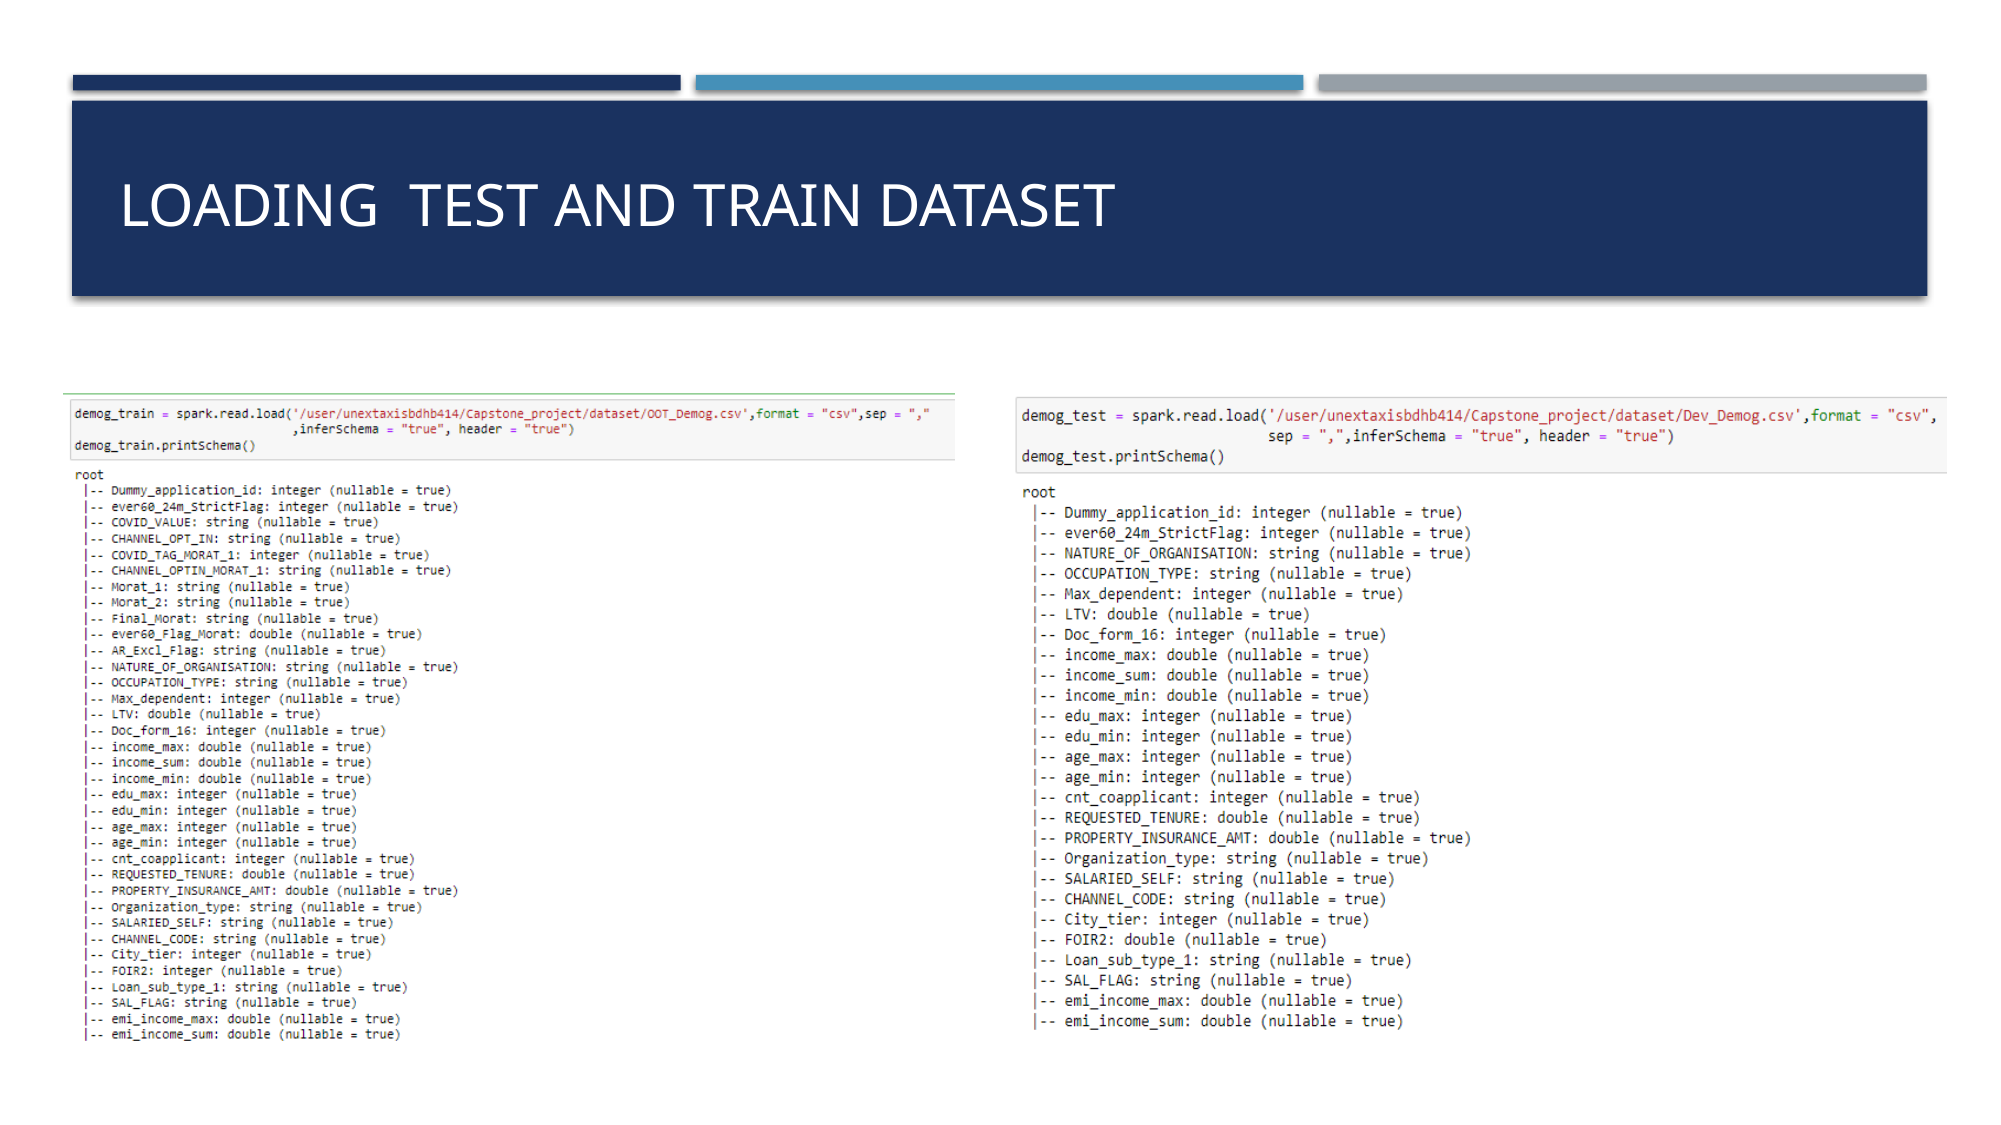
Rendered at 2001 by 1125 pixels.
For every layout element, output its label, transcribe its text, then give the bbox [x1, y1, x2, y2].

picture [1008, 391, 1948, 1062]
title Loading TEST AND TRAIN DATAset [104, 140, 1914, 246]
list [63, 391, 956, 1062]
